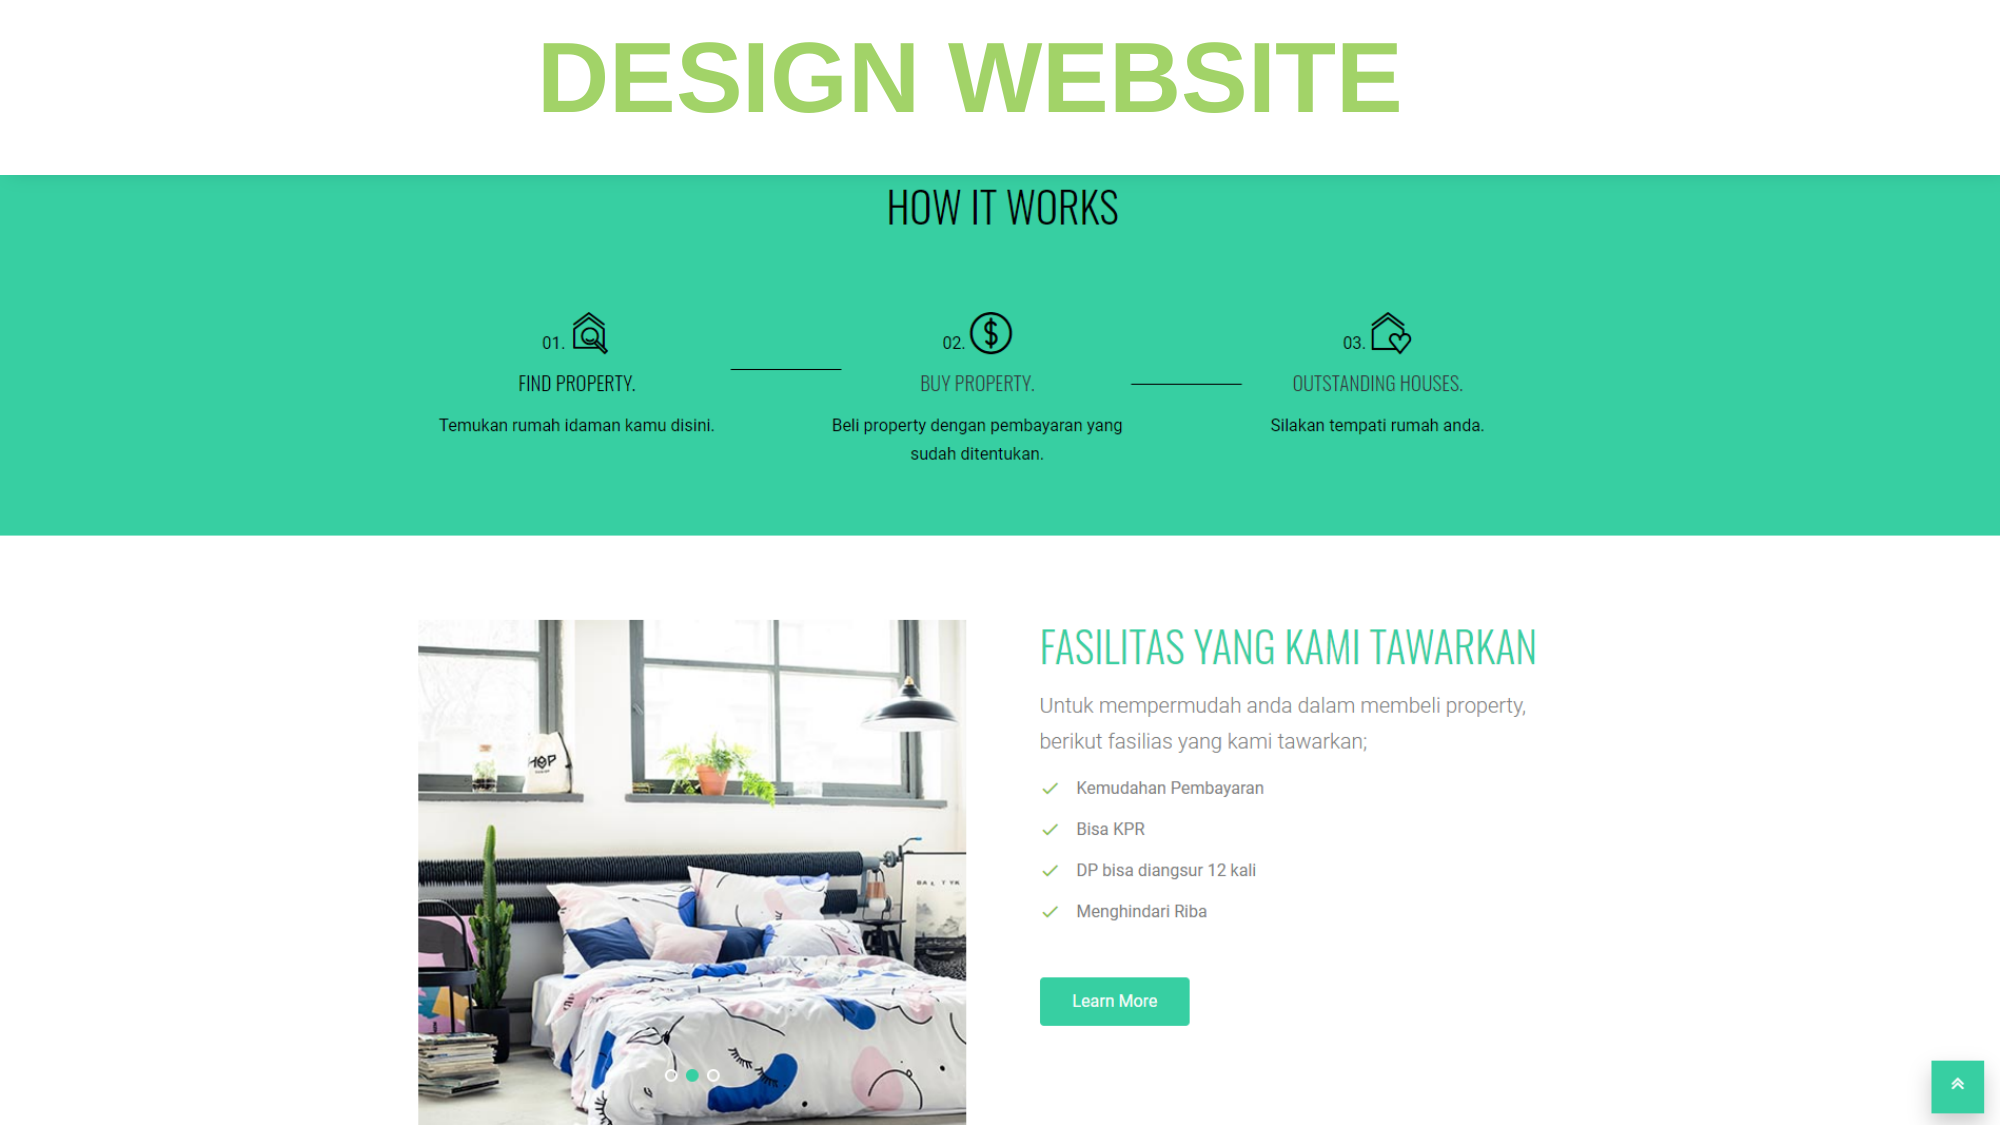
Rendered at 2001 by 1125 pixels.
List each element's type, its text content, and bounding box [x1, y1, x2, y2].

text_box DESIGN WEBSITE [537, 13, 1463, 132]
picture [0, 175, 2000, 1125]
